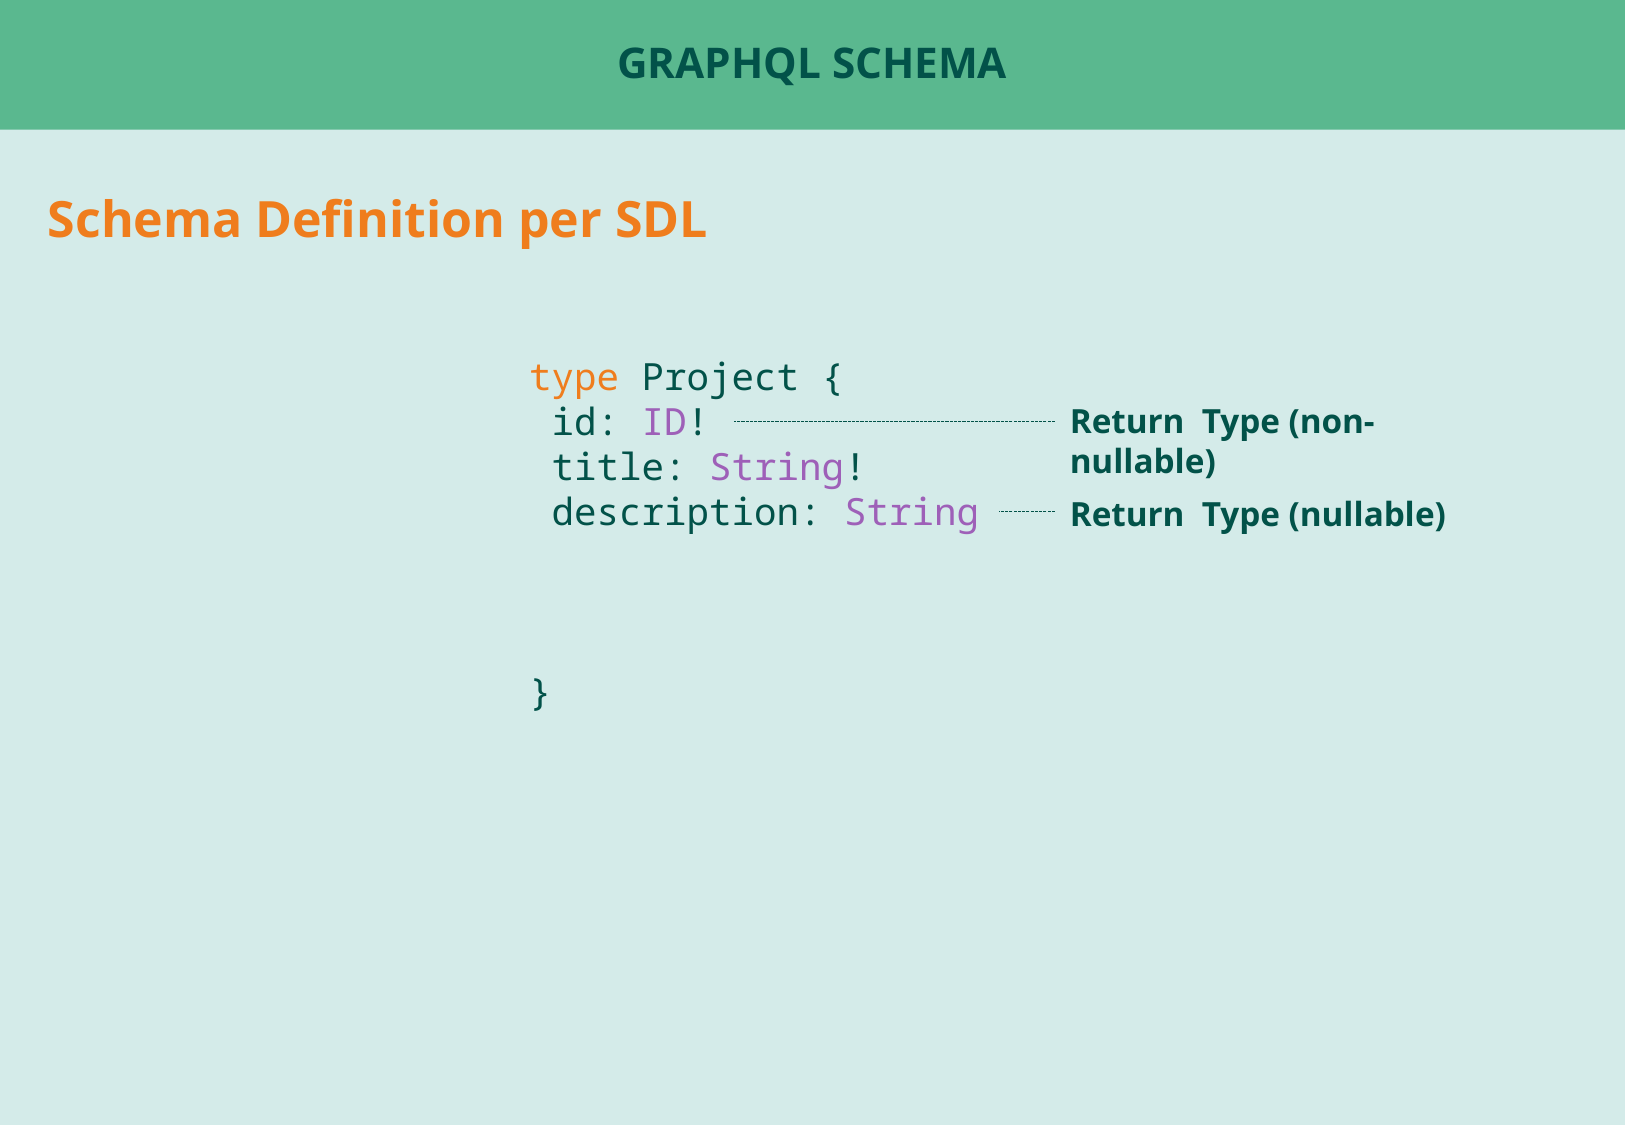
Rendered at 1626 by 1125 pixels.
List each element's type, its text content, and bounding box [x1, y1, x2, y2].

text_box type Project { id: ID! title: String! description: String } [514, 345, 1186, 856]
title GraphQL Schema [0, 0, 1625, 130]
text_box Return Type (nullable) [1054, 485, 1535, 541]
text_box Schema Definition per SDL [33, 168, 1592, 255]
text_box Return Type (non-nullable) [1054, 393, 1535, 485]
